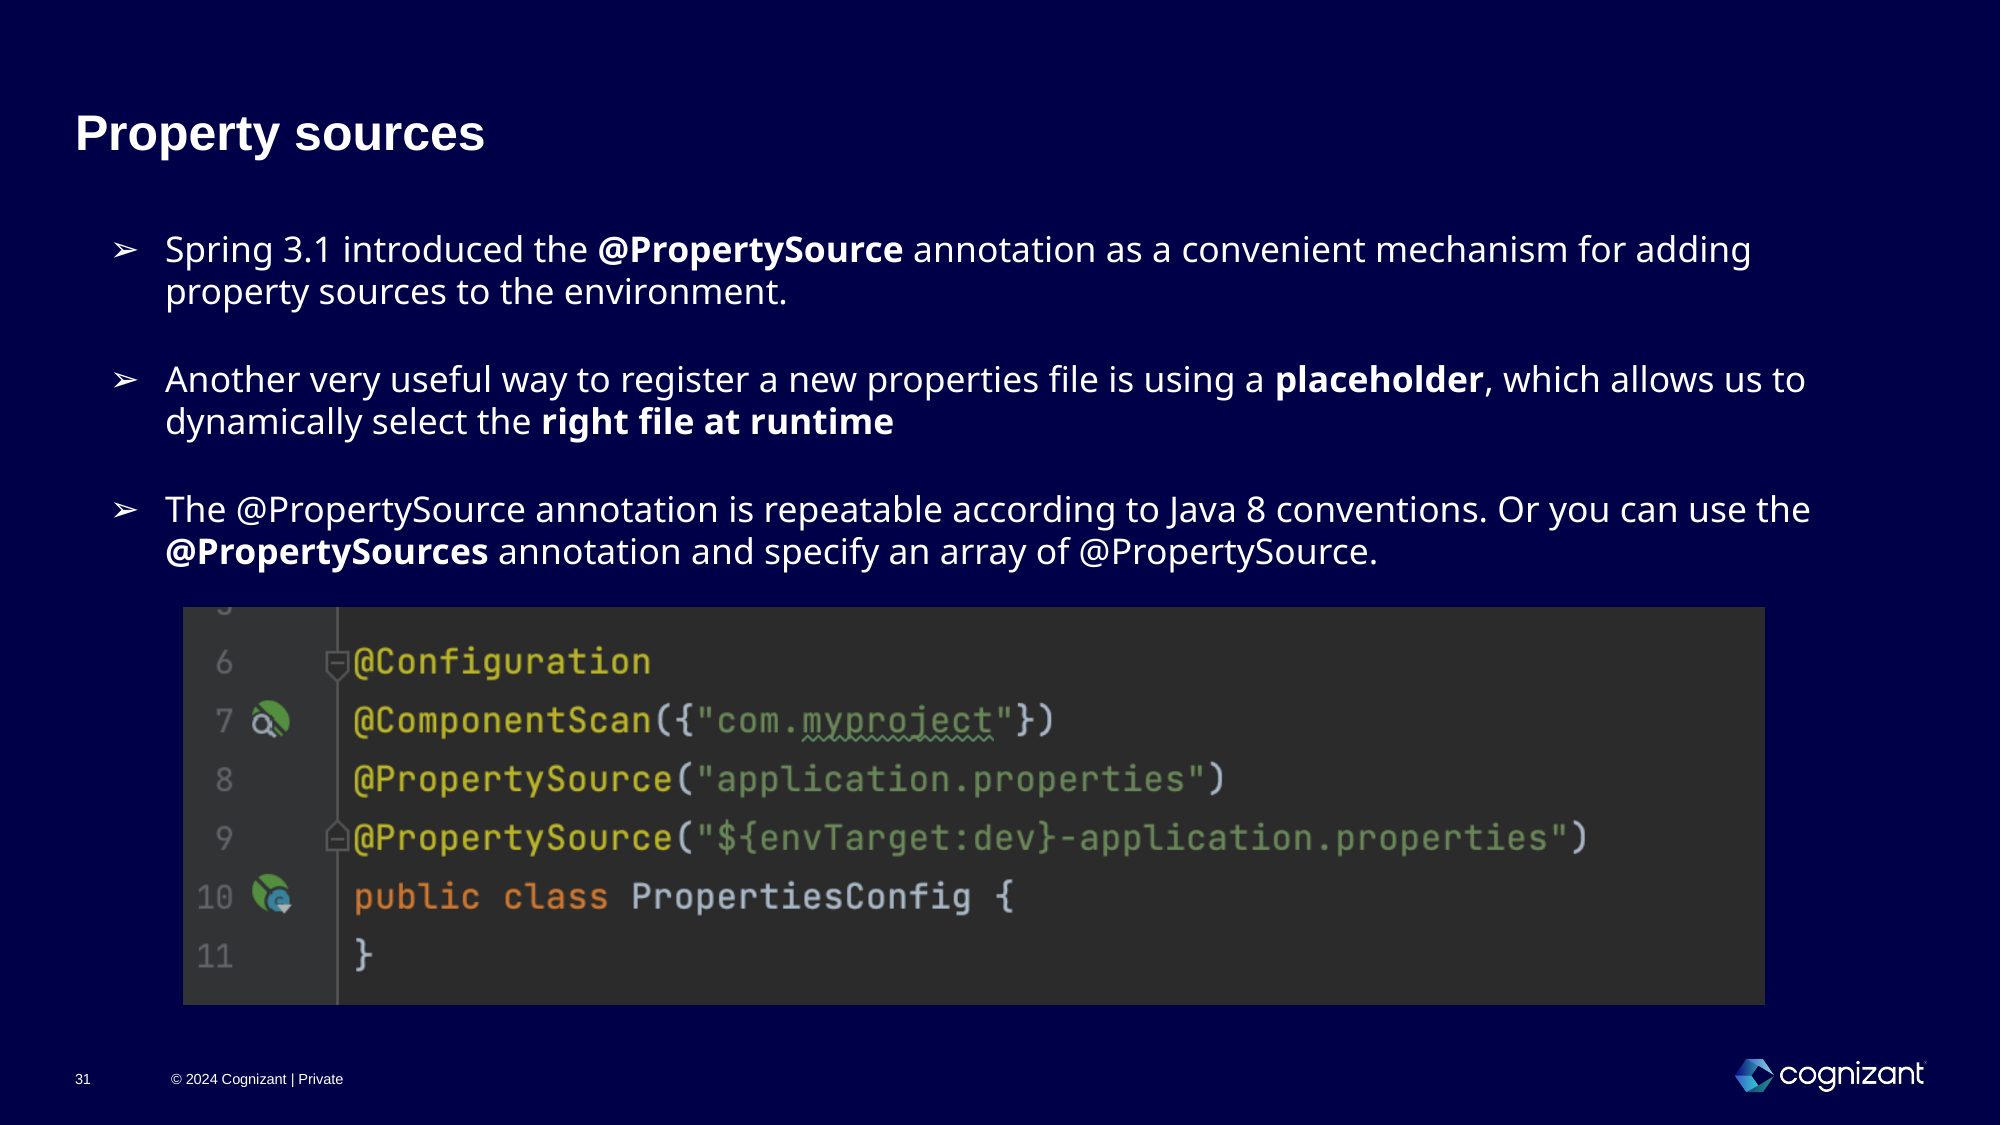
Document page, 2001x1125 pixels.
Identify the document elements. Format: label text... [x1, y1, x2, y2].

text_box Spring 3.1 introduced the @PropertySource annotation as a convenient mechanism for adding property sources to the environment. Another very useful way to register a new properties file is using a placeholder, which allows us to dynamically select the right file at runtime The @PropertySource annotation is repeatable according to Java 8 conventions. Or you can use the @PropertySources annotation and specify an array of @PropertySource. [75, 211, 1848, 587]
title Property sources [75, 91, 1848, 142]
footer © 2024 Cognizant | Private [171, 1056, 471, 1088]
picture [183, 607, 1765, 1005]
slide_number 31 [75, 1056, 133, 1088]
picture [1717, 1042, 1941, 1109]
